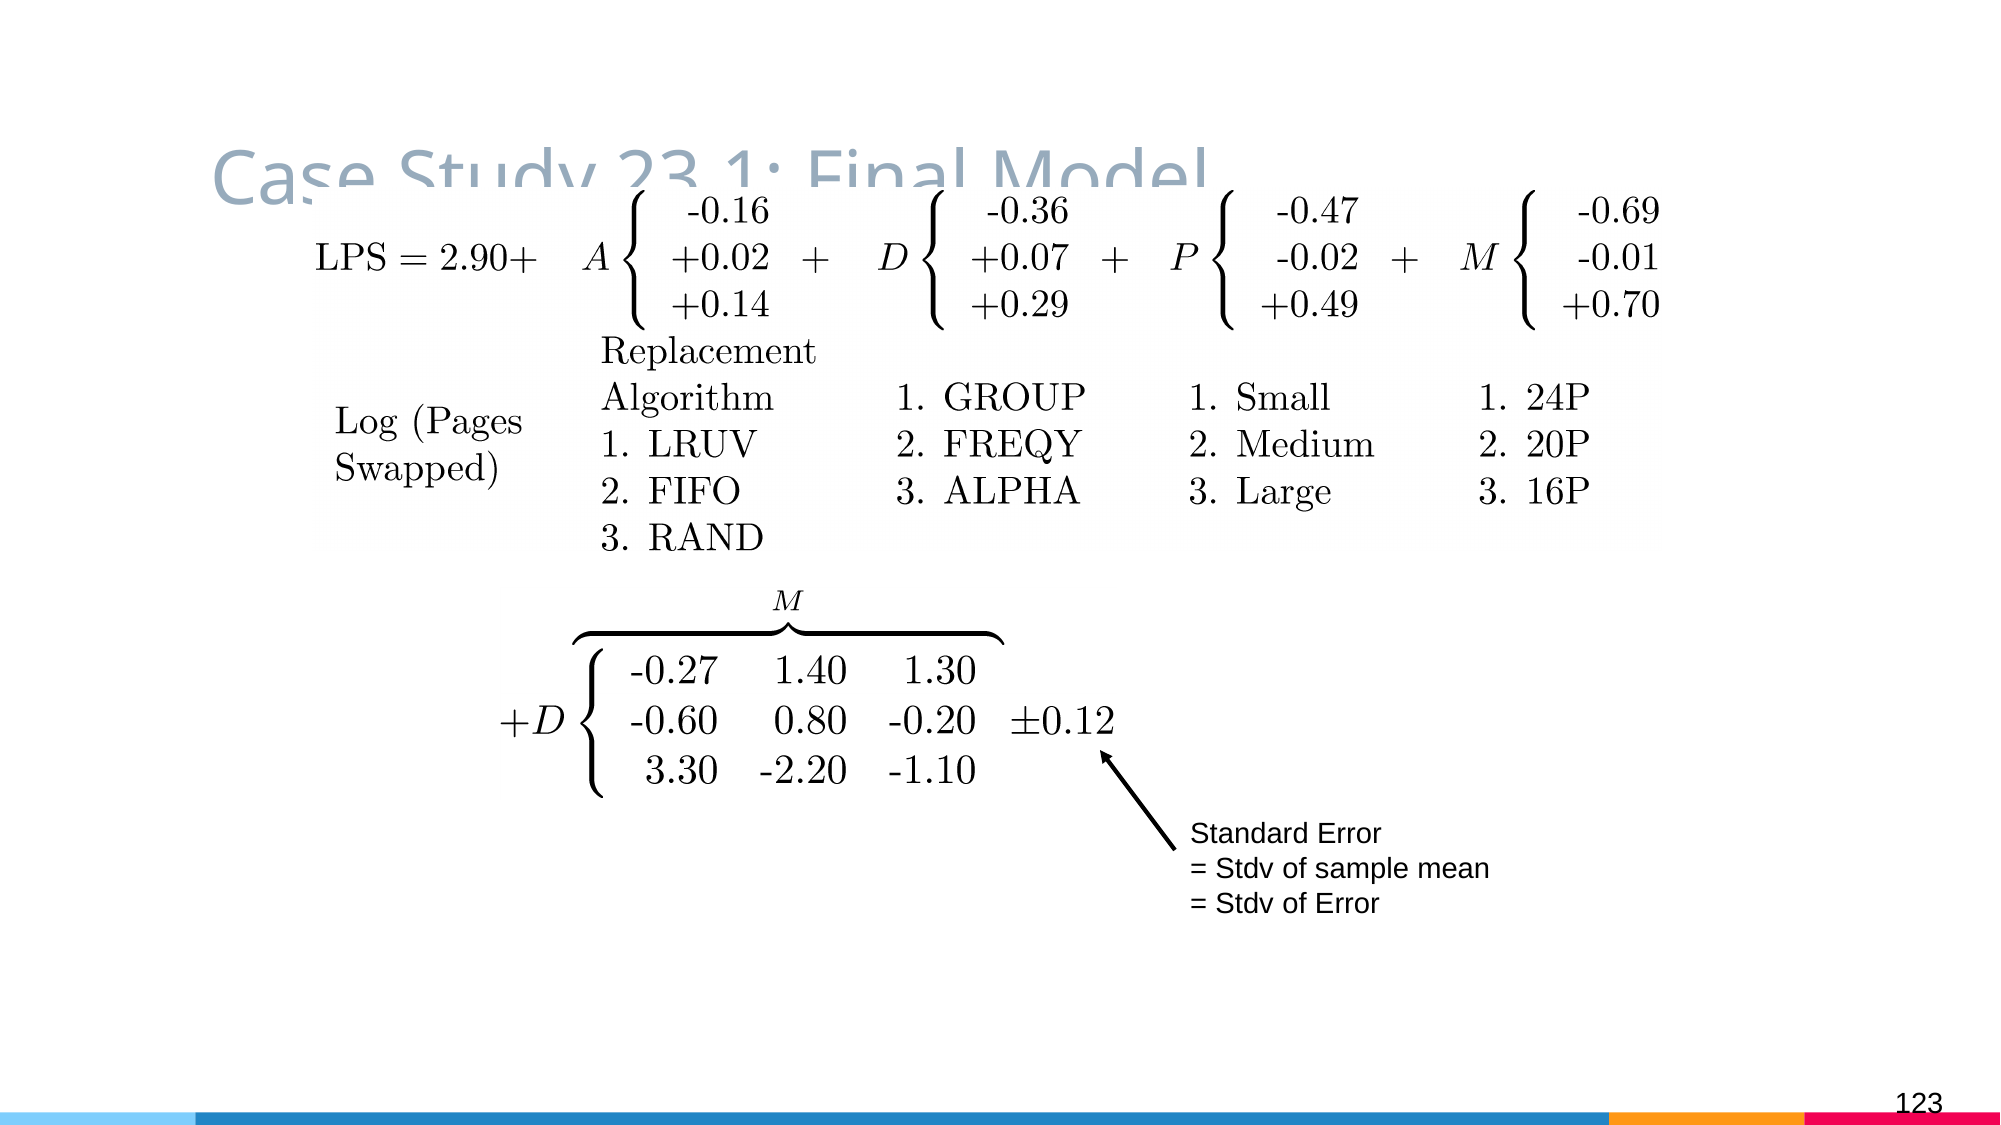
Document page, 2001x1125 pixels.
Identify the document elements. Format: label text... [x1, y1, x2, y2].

title Case Study 23.1: Final Model [195, 47, 1802, 236]
text_box Standard Error = Stdv of sample mean = Stdv of Error [1175, 806, 1506, 927]
picture [499, 587, 1117, 801]
picture [312, 187, 1663, 551]
